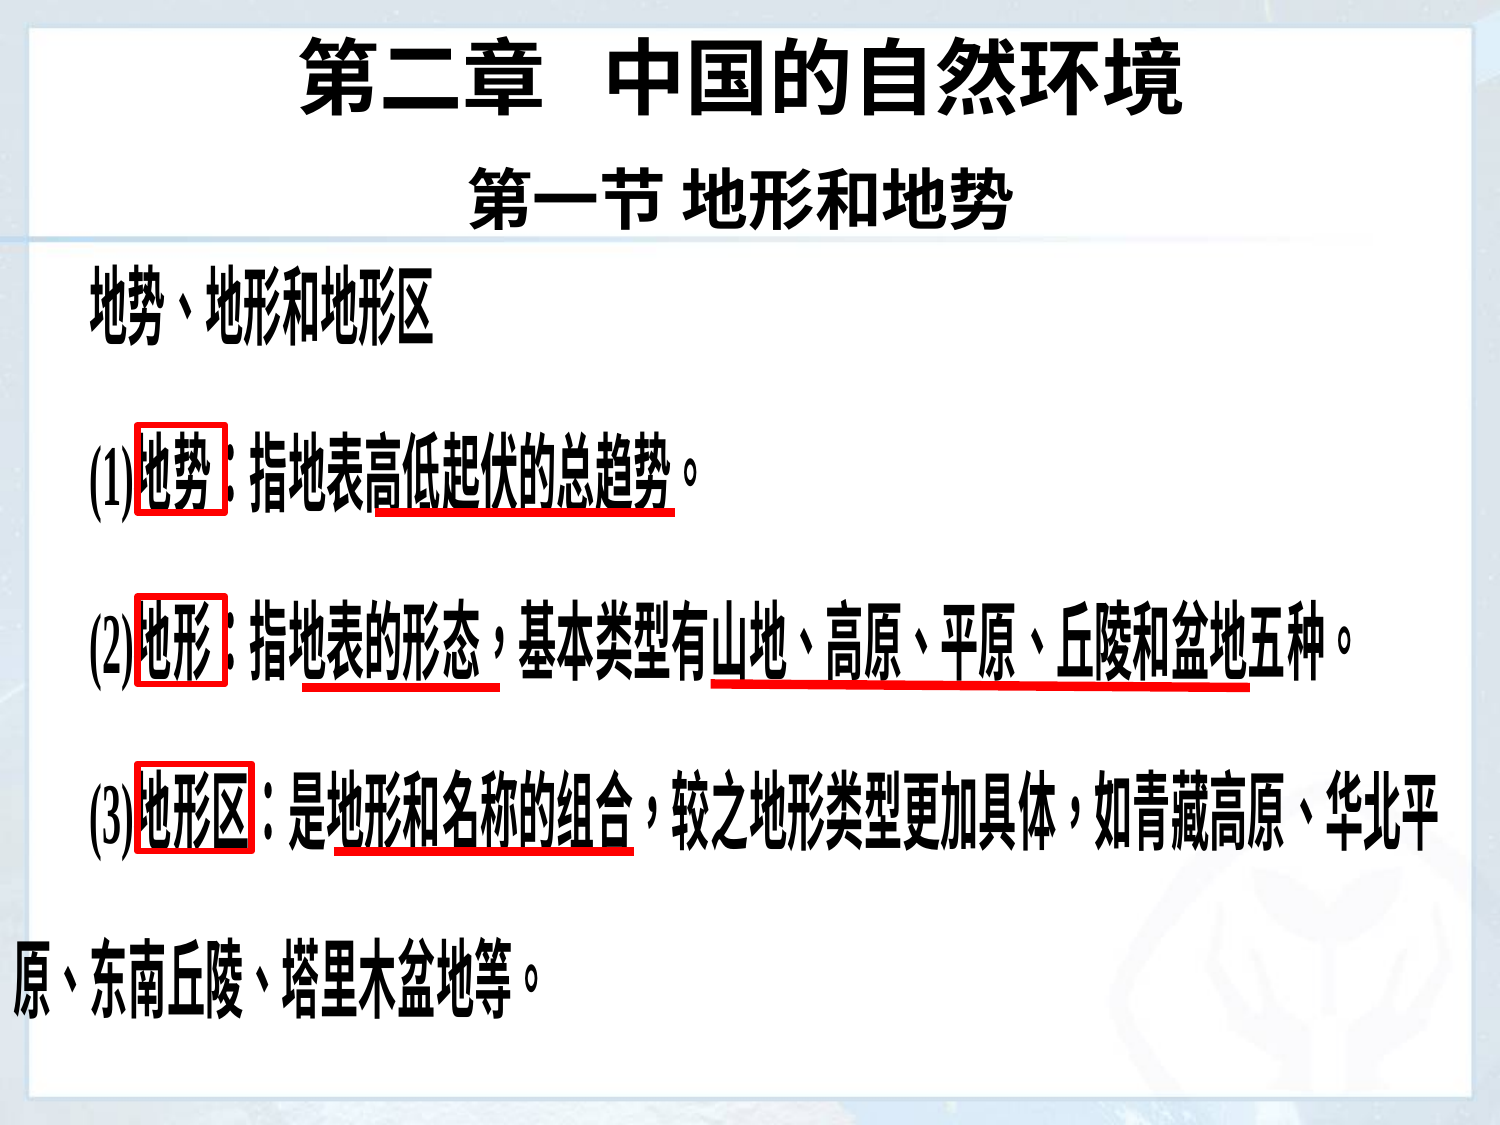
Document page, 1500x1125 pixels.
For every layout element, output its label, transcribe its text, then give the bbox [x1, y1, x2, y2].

picture [0, 0, 1500, 1125]
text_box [710, 683, 1251, 688]
text_box 第二章 中国的自然环境 第一节 地形和地势 [159, 17, 1322, 246]
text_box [12, 254, 1469, 1097]
